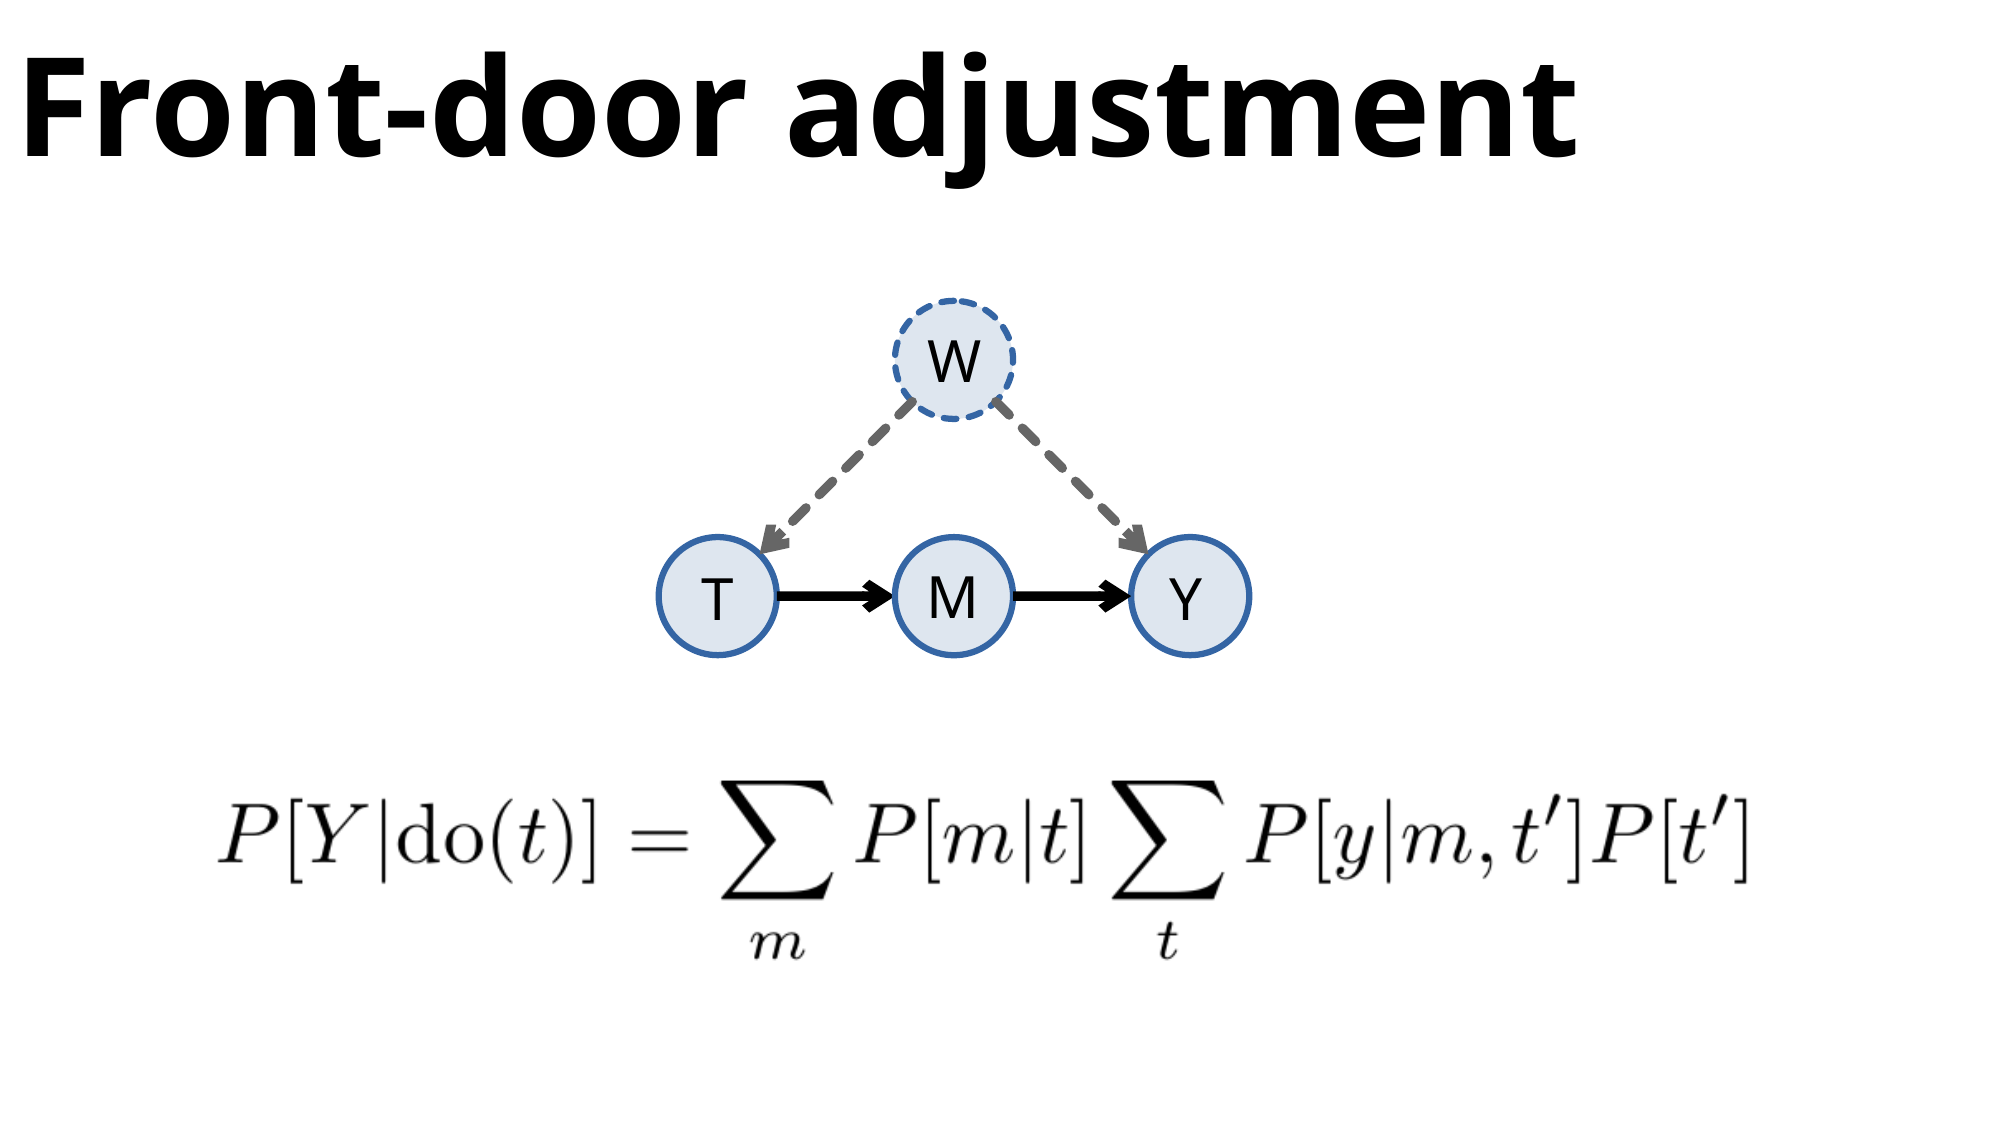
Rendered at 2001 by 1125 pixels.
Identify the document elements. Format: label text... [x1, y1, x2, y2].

text_box [894, 555, 911, 637]
text_box [658, 537, 759, 656]
text_box M [911, 552, 1096, 638]
text_box T [686, 554, 872, 640]
text_box Y [1154, 554, 1339, 640]
text_box [894, 318, 912, 398]
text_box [995, 401, 1149, 555]
text_box [912, 638, 996, 656]
title Front-door adjustment [0, 3, 2000, 221]
picture [210, 761, 1758, 969]
text_box [914, 537, 994, 552]
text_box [759, 401, 913, 555]
text_box W [912, 316, 1097, 402]
text_box [914, 300, 994, 316]
text_box [1131, 537, 1232, 656]
text_box [916, 402, 992, 419]
